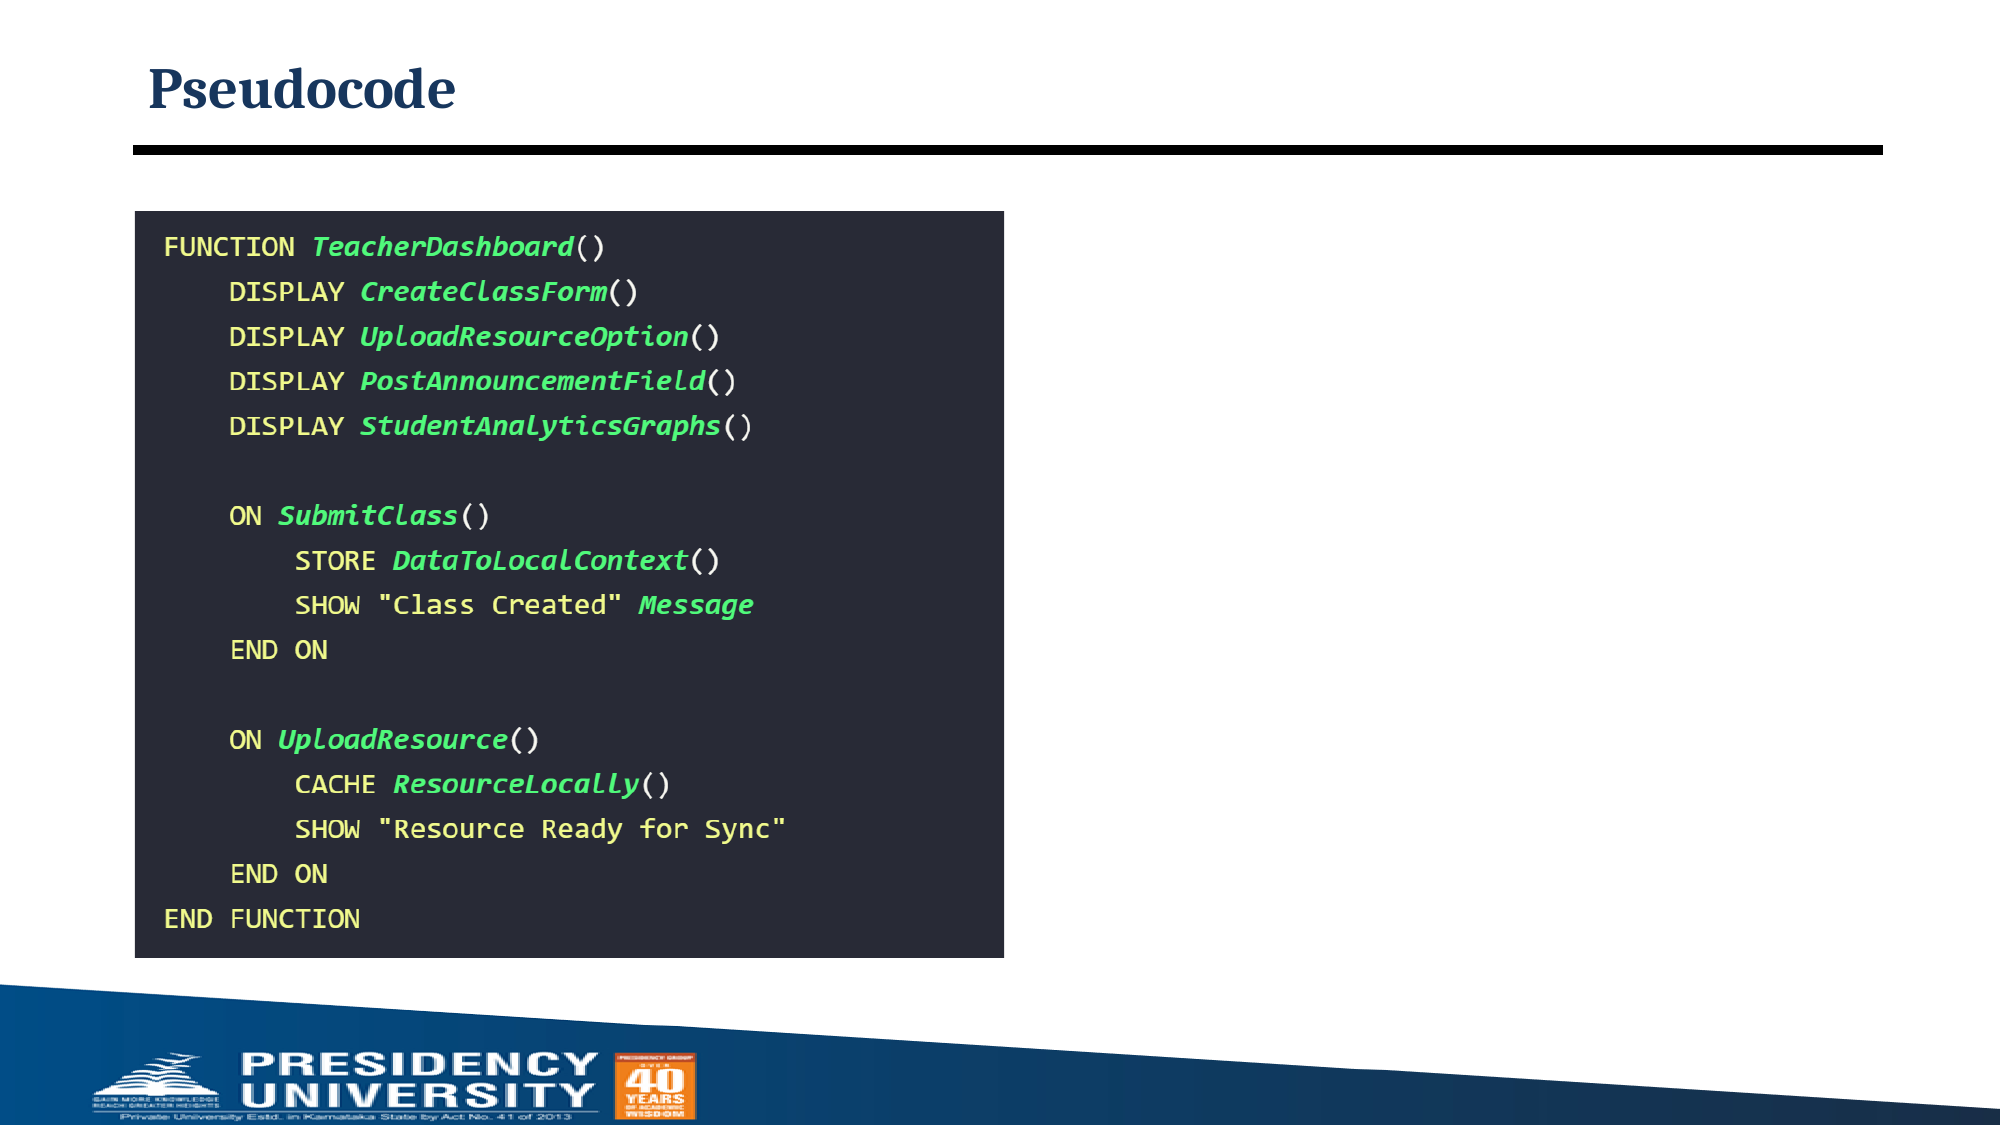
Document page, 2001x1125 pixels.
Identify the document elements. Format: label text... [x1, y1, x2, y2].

title Pseudocode [133, 45, 1884, 125]
picture [0, 982, 2000, 1125]
picture [134, 211, 1005, 959]
